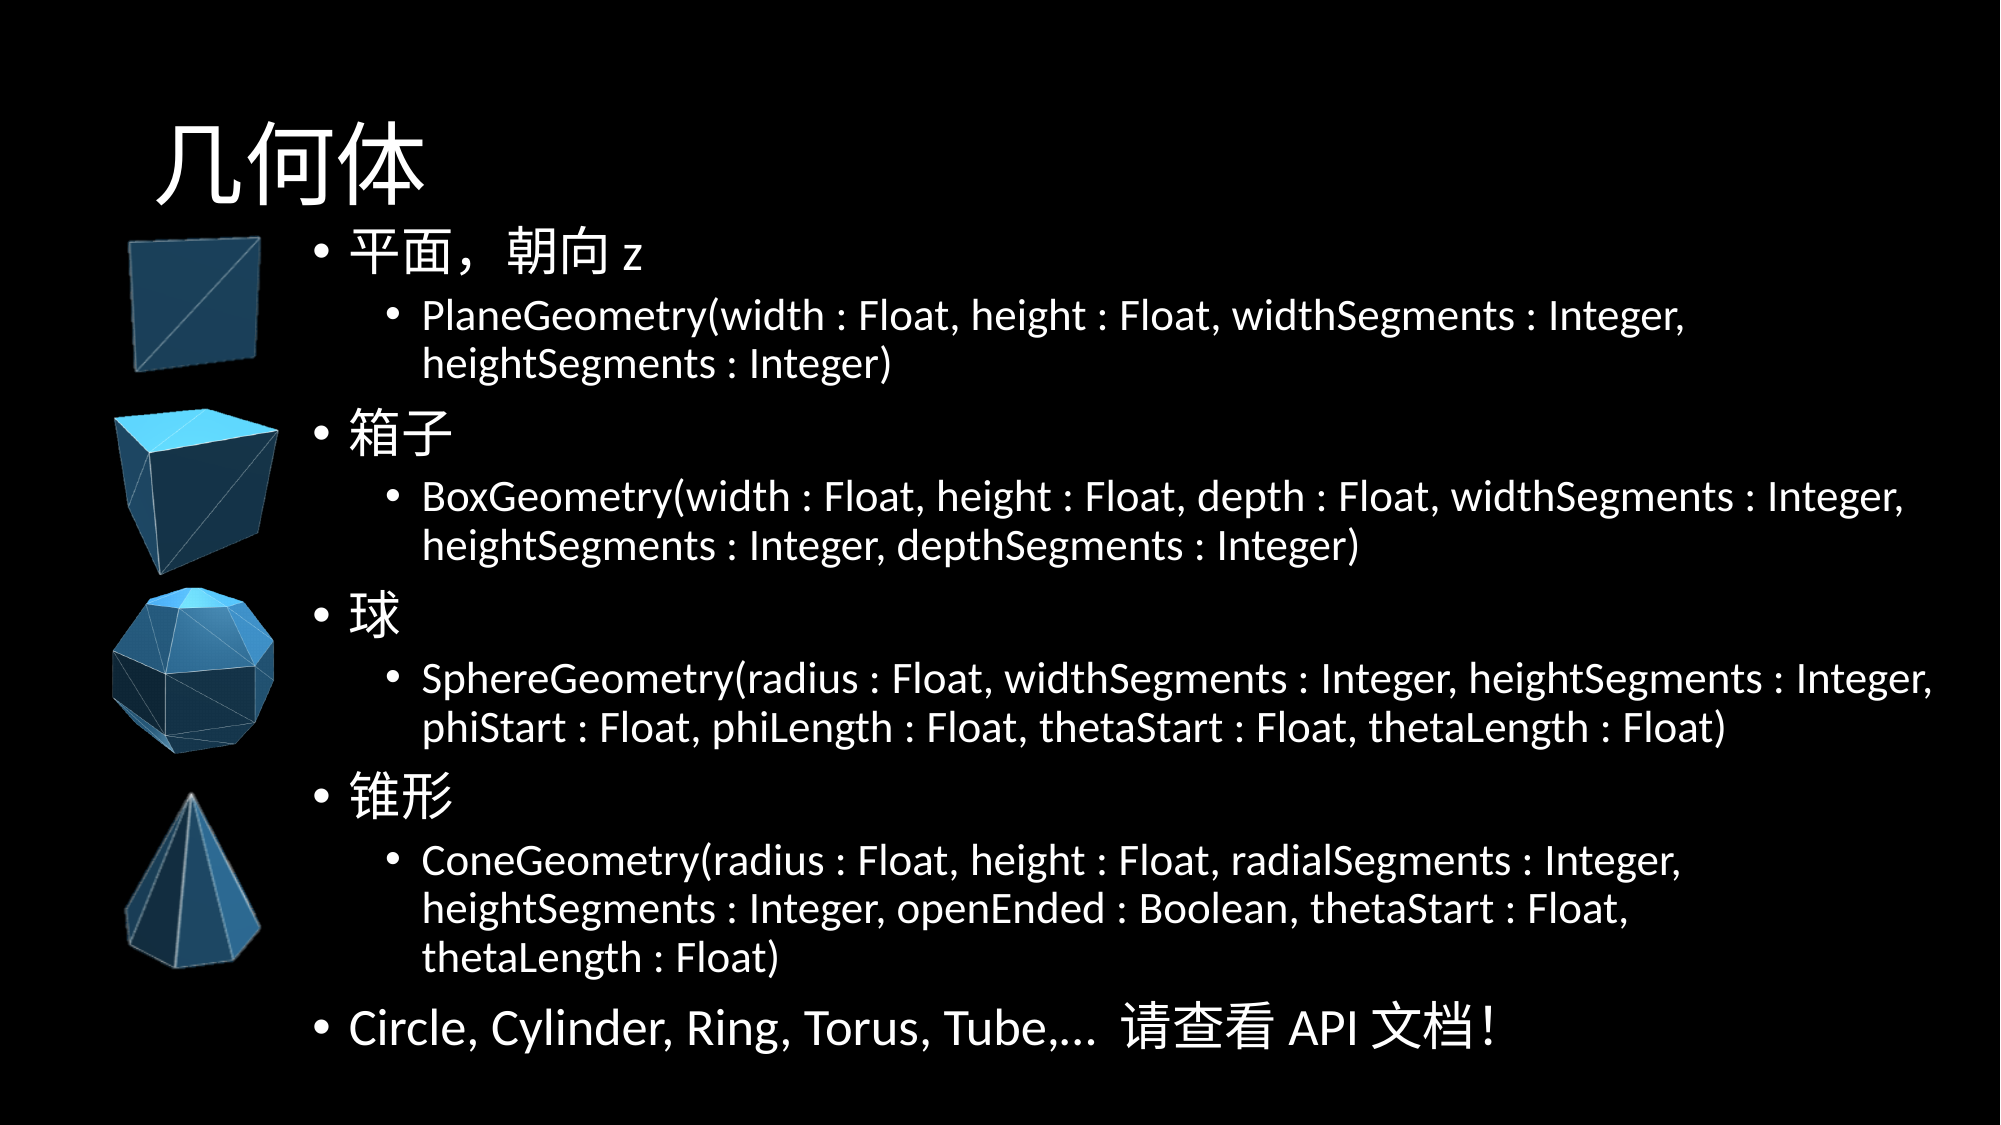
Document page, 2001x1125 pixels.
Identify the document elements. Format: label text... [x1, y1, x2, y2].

list 平面，朝向z PlaneGeometry(width : Float, height : Float, widthSegments : Integer, heightSegments : Integer) 箱子 BoxGeometry(width : Float, height : Float, depth : Float, widthSegments : Integer, heightSegments : Integer, depthSegments : Integer) 球 SphereGeometry(radius : Float, widthSegments : Integer, heightSegments : Integer, phiStart : Float, phiLength : Float, thetaStart : Float, thetaLength : Float) 锥形 ConeGeometry(radius : Float, height : Float, radialSegments : Integer, heightSegments : Integer, openEnded : Boolean, thetaStart : Float, thetaLength : Float) Circle, Cylinder, Ring, Torus, Tube,… 请查看API文档！ [297, 218, 1953, 1089]
title 几何体 [137, 59, 1863, 278]
picture [81, 201, 300, 992]
